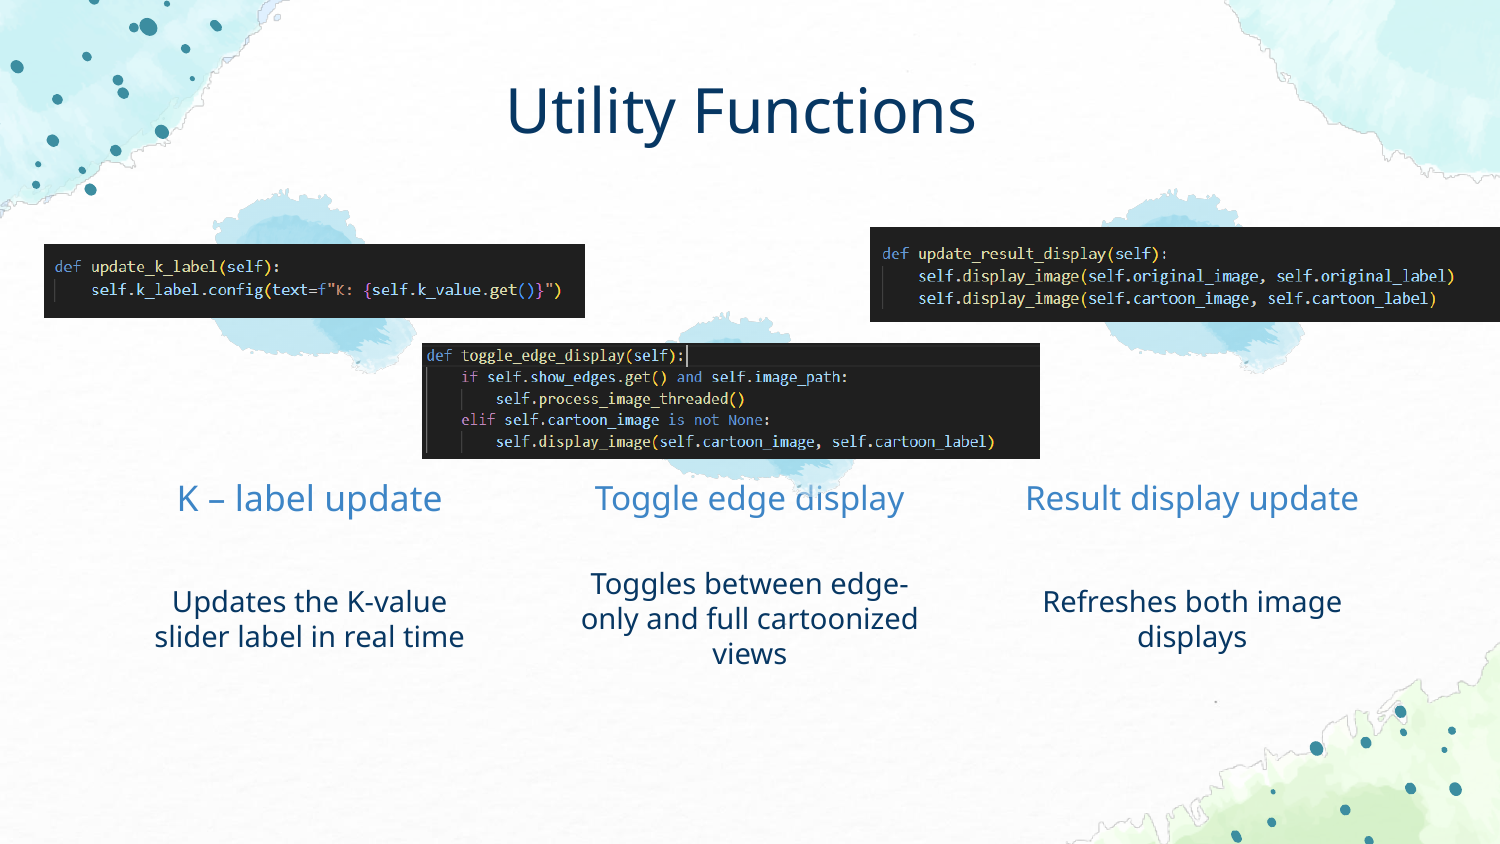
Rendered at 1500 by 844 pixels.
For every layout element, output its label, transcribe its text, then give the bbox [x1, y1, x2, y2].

subtitle Refreshes both image displays [1000, 544, 1384, 692]
subtitle Updates the K-value slider label in real time [118, 544, 502, 692]
picture [0, 0, 1500, 844]
title K – label update [118, 424, 502, 544]
title Result display update [1000, 424, 1384, 544]
title Utility Functions [120, 61, 1380, 156]
subtitle Toggles between edge-only and full cartoonized views [558, 544, 942, 692]
title Toggle edge display [558, 468, 942, 544]
